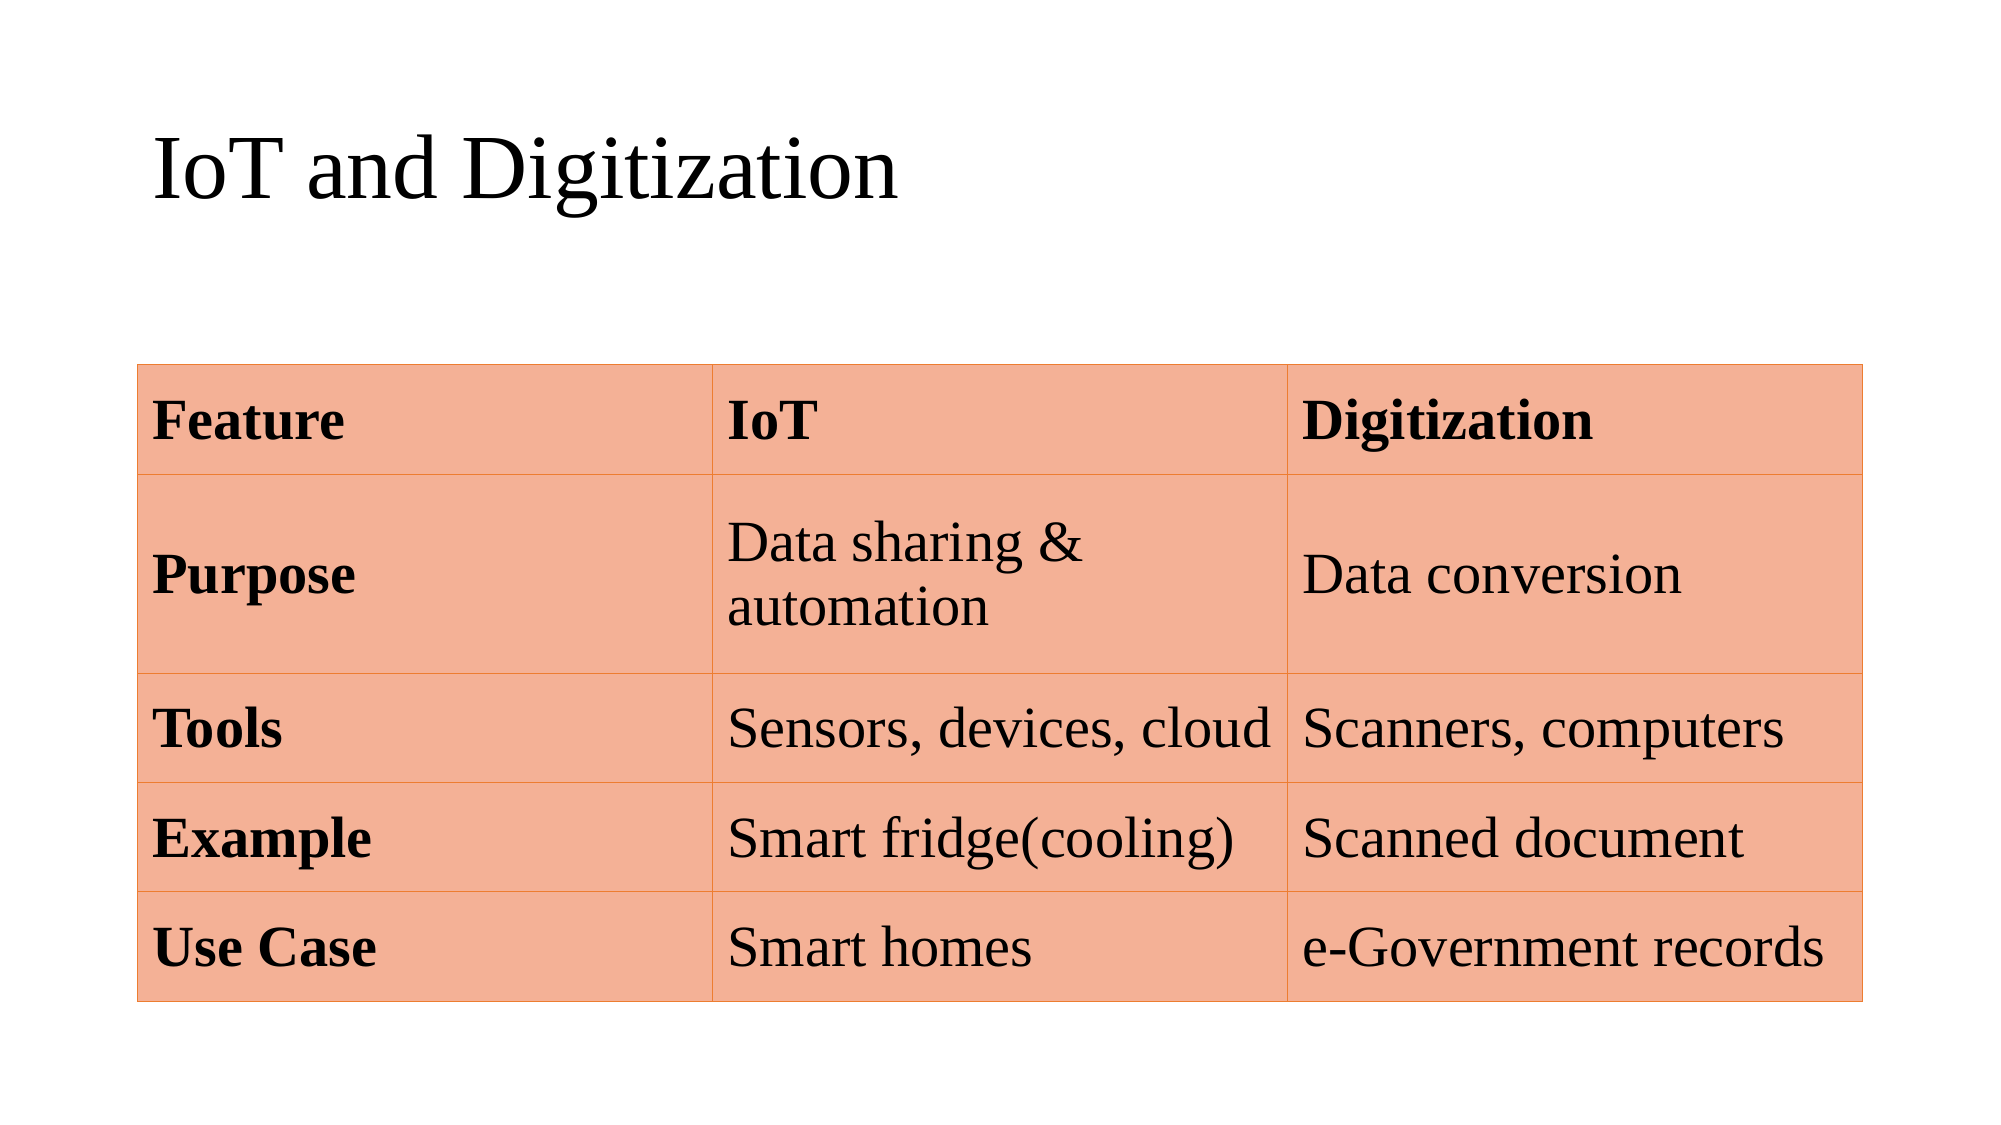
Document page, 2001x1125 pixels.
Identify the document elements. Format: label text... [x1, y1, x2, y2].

table_cell e-Government records [1288, 892, 1862, 1001]
table_cell Data sharing & automation [713, 475, 1287, 673]
table_header Feature [138, 365, 712, 474]
table_cell Smart homes [713, 892, 1287, 1001]
table_cell Example [138, 783, 712, 891]
table_cell Smart fridge(cooling) [713, 783, 1287, 891]
table_cell Data conversion [1288, 475, 1862, 673]
table_cell Purpose [138, 475, 712, 673]
table_cell Tools [138, 674, 712, 782]
table_cell Scanners, computers [1288, 674, 1862, 782]
table_cell Sensors, devices, cloud [713, 674, 1287, 782]
title IoT and Digitization [137, 59, 1863, 278]
table_cell Scanned document [1288, 783, 1862, 891]
table_cell Use Case [138, 892, 712, 1001]
table_header Digitization [1288, 365, 1862, 474]
table_header IoT [713, 365, 1287, 474]
